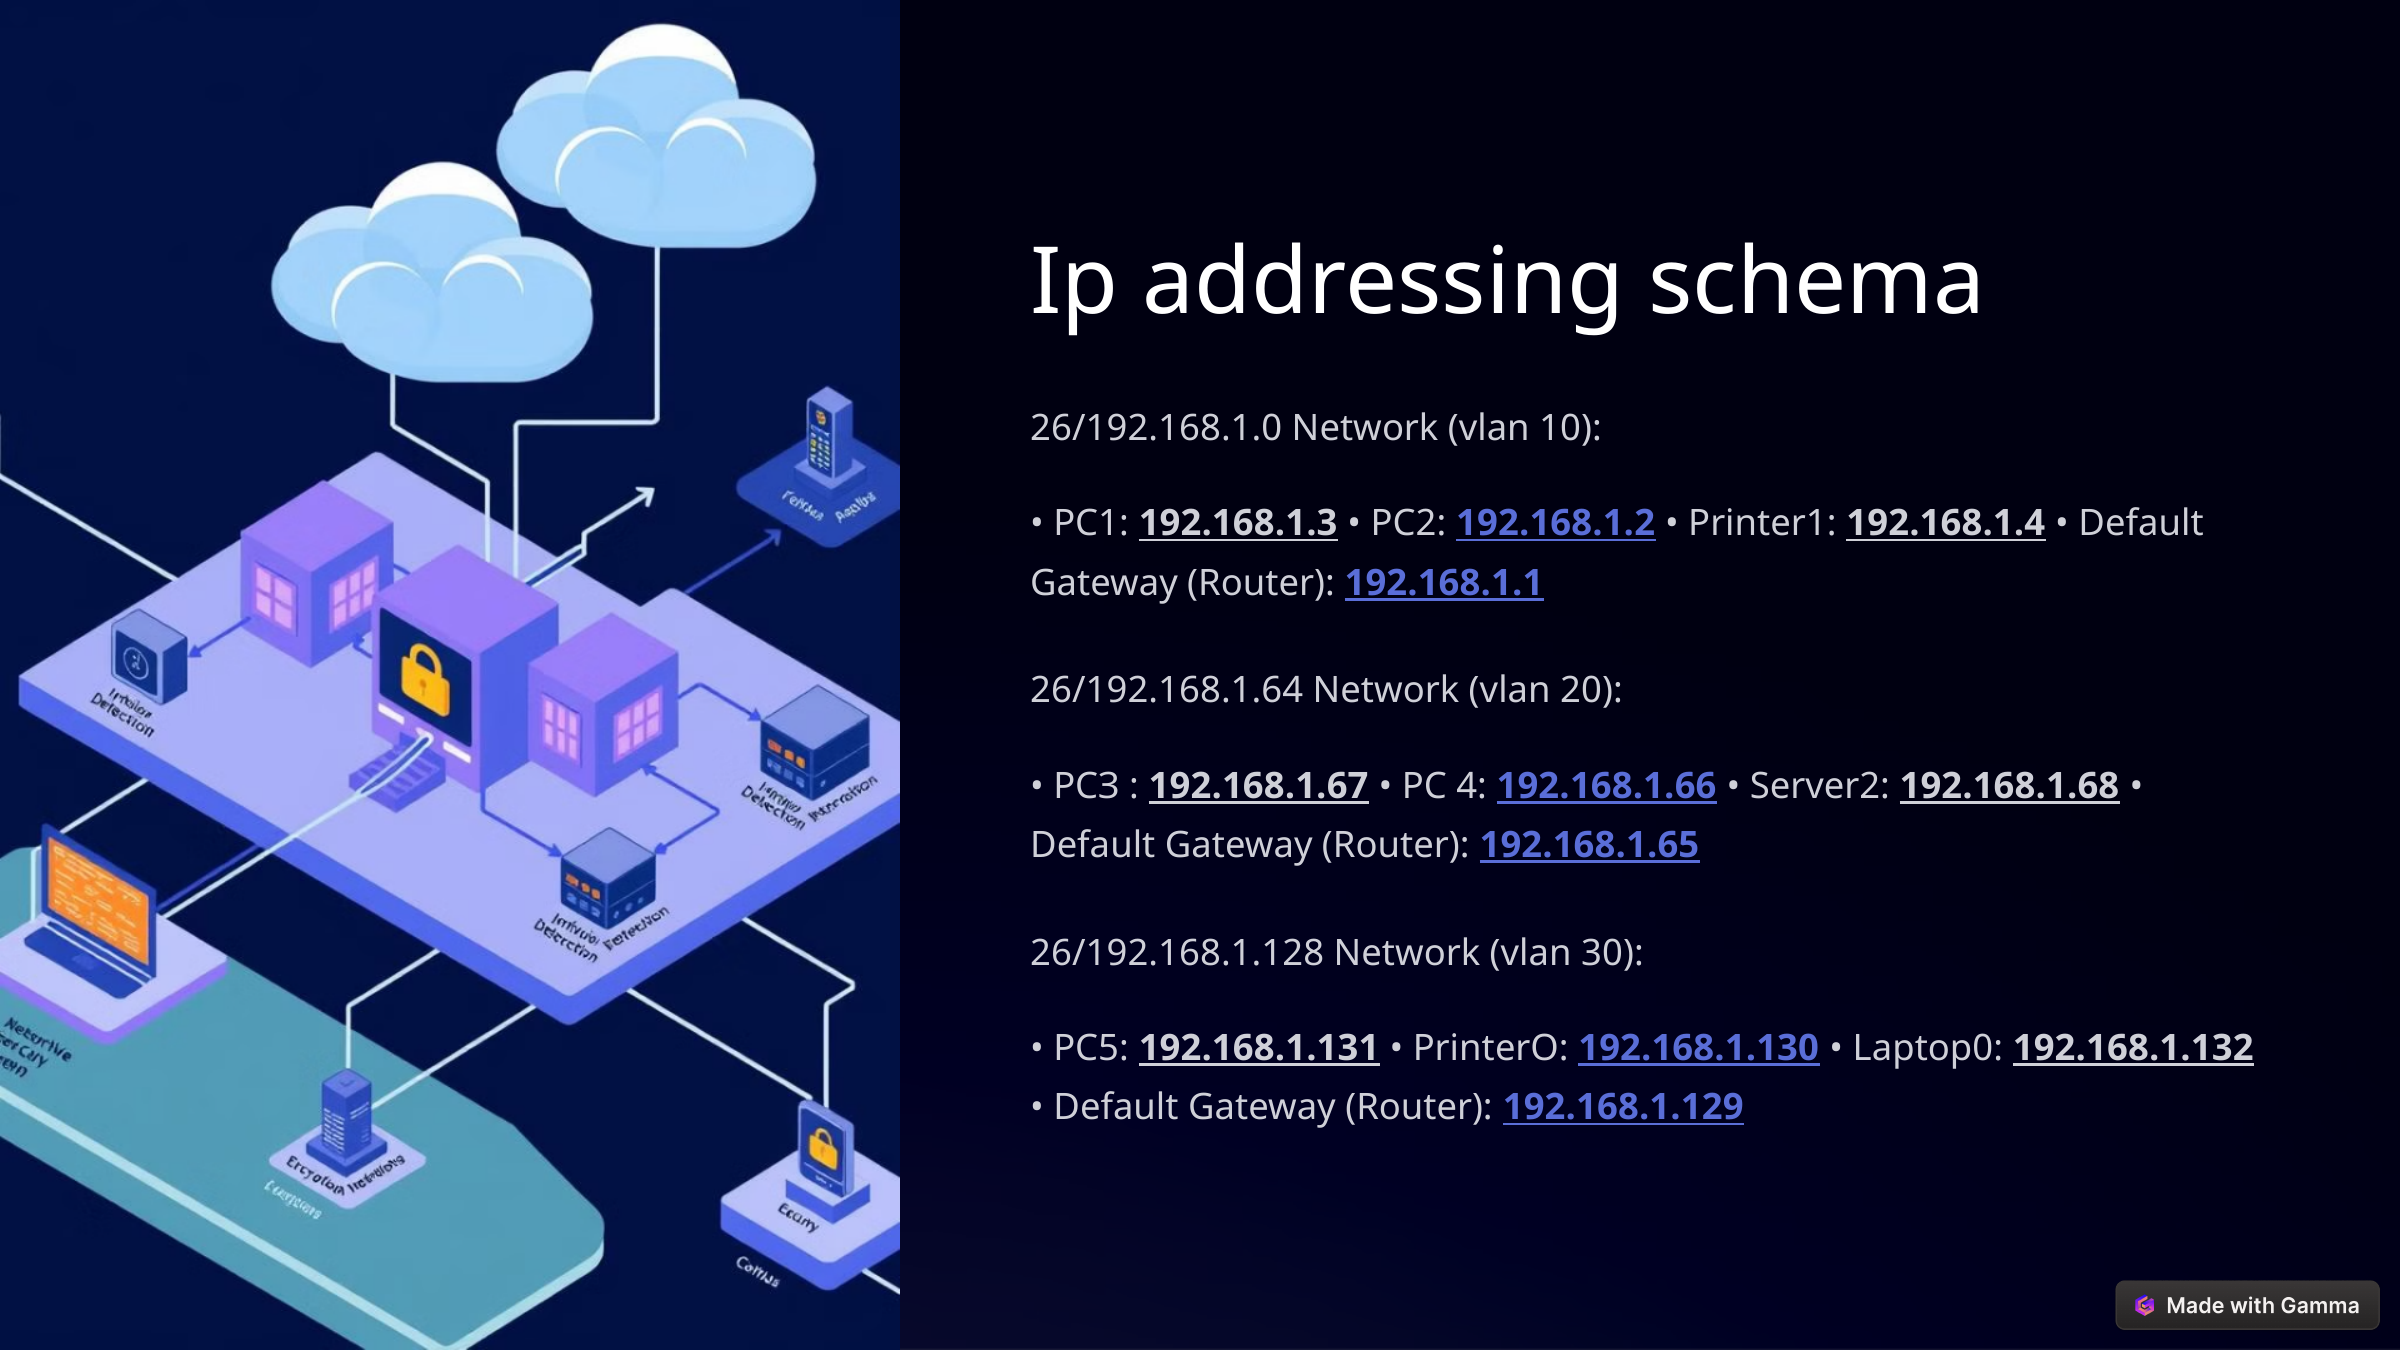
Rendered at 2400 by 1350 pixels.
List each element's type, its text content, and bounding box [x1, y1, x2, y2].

text_box 26/192.168.1.128 Network (vlan 30): [1030, 913, 2270, 973]
text_box 26/192.168.1.64 Network (vlan 20): [1030, 650, 2270, 711]
text_box • PC1: 192.168.1.3 • PC2: 192.168.1.2 • Printer1: 192.168.1.4 • Default Gateway (Router): 192.168.1.1 [1030, 489, 2270, 609]
picture [0, 0, 900, 1350]
picture [2106, 1271, 2389, 1339]
text_box 26/192.168.1.0 Network (vlan 10): [1030, 388, 2270, 448]
text_box • РСЗ : 192.168.1.67 • РС 4: 192.168.1.66 • Server2: 192.168.1.68 • Default Gateway (Router): 192.168.1.65 [1030, 752, 2270, 872]
text_box • PC5: 192.168.1.131 • PrinterO: 192.168.1.130 • Laptop0: 192.168.1.132 • Default Gateway (Router): 192.168.1.129 [1030, 1014, 2270, 1134]
text_box Ip addressing schema [1030, 216, 1961, 333]
